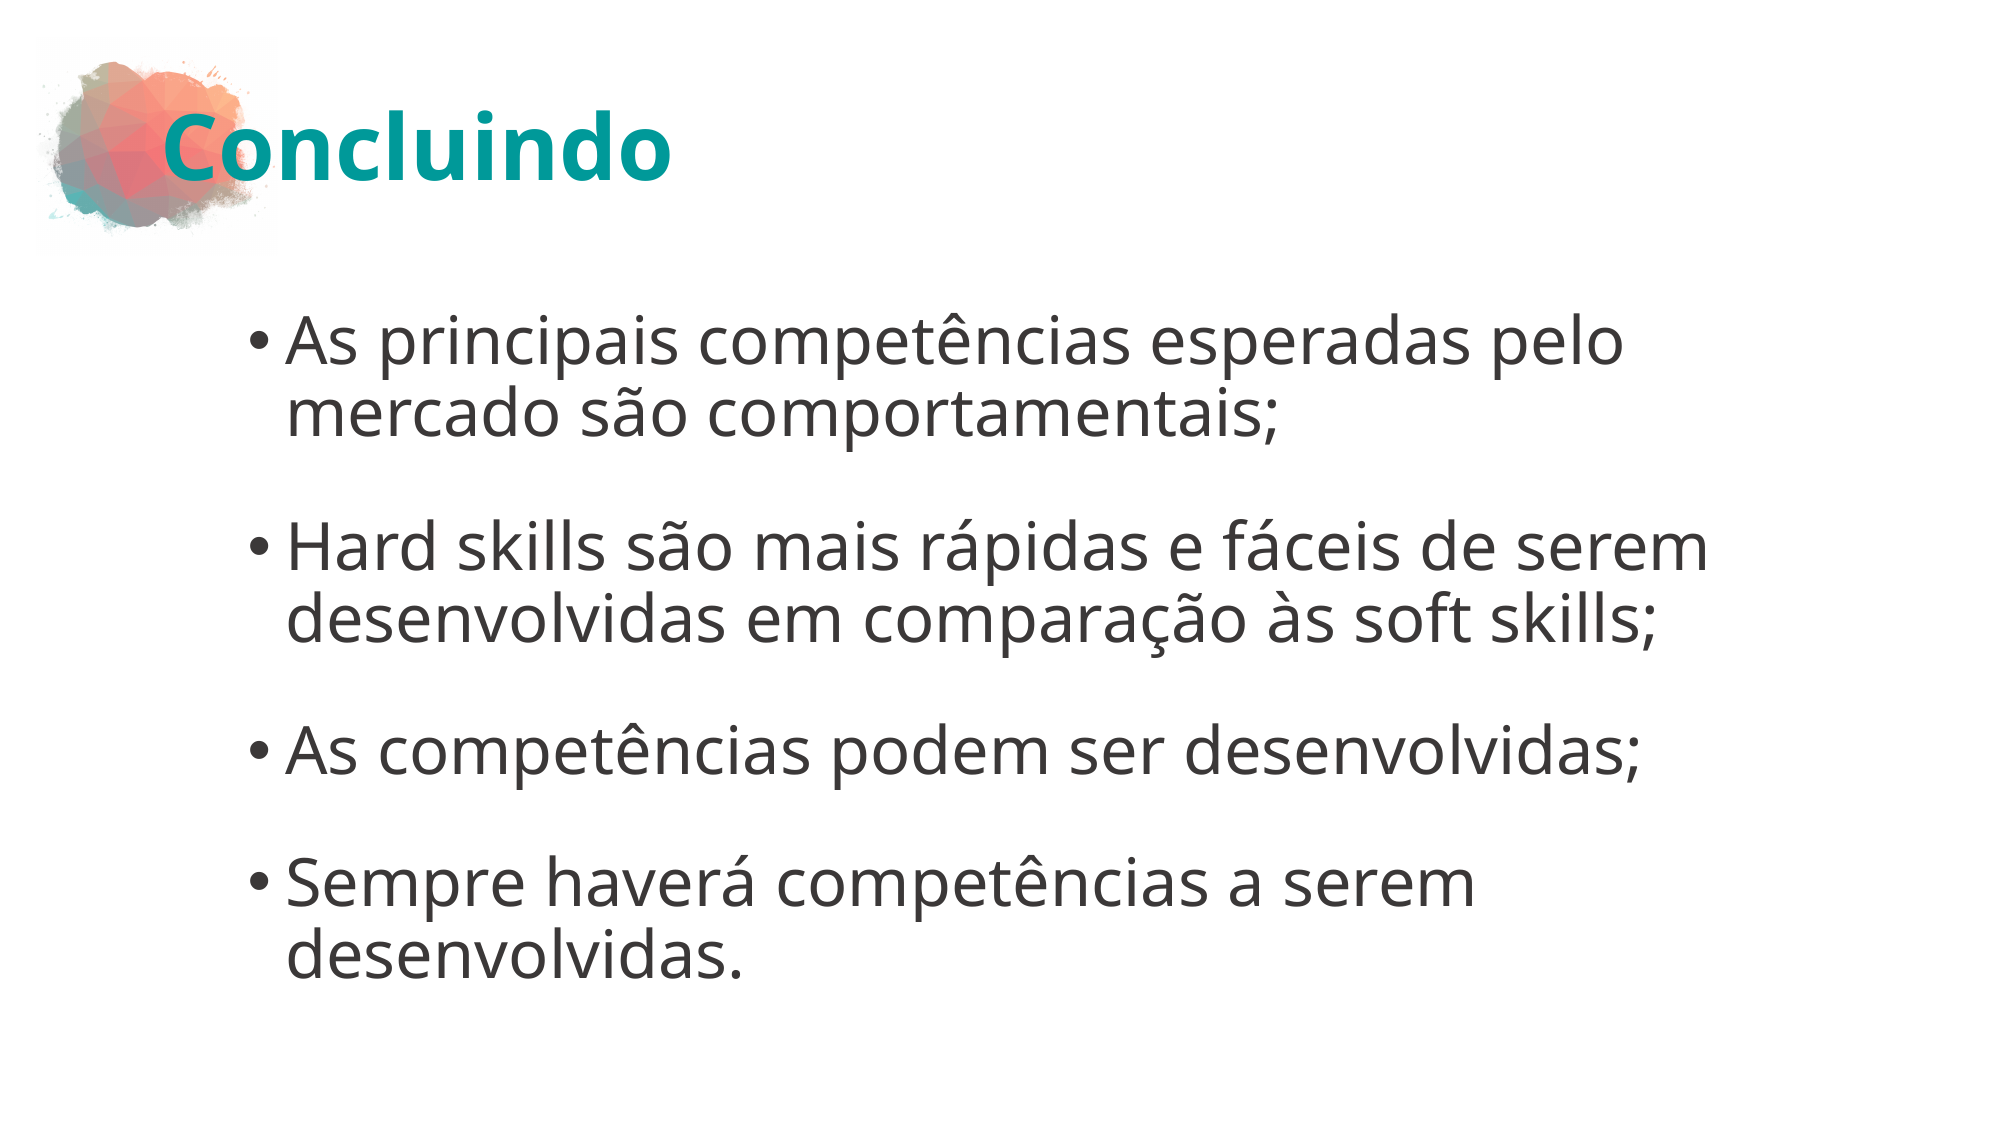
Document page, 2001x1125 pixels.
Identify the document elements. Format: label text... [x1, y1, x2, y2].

title Concluindo [145, 42, 1871, 260]
picture [36, 37, 278, 256]
list As principais competências esperadas pelo mercado são comportamentais; Hard skills são mais rápidas e fáceis de serem desenvolvidas em comparação às soft skills; As competências podem ser desenvolvidas; Sempre haverá competências a serem desenvolvidas. [232, 299, 1849, 1014]
